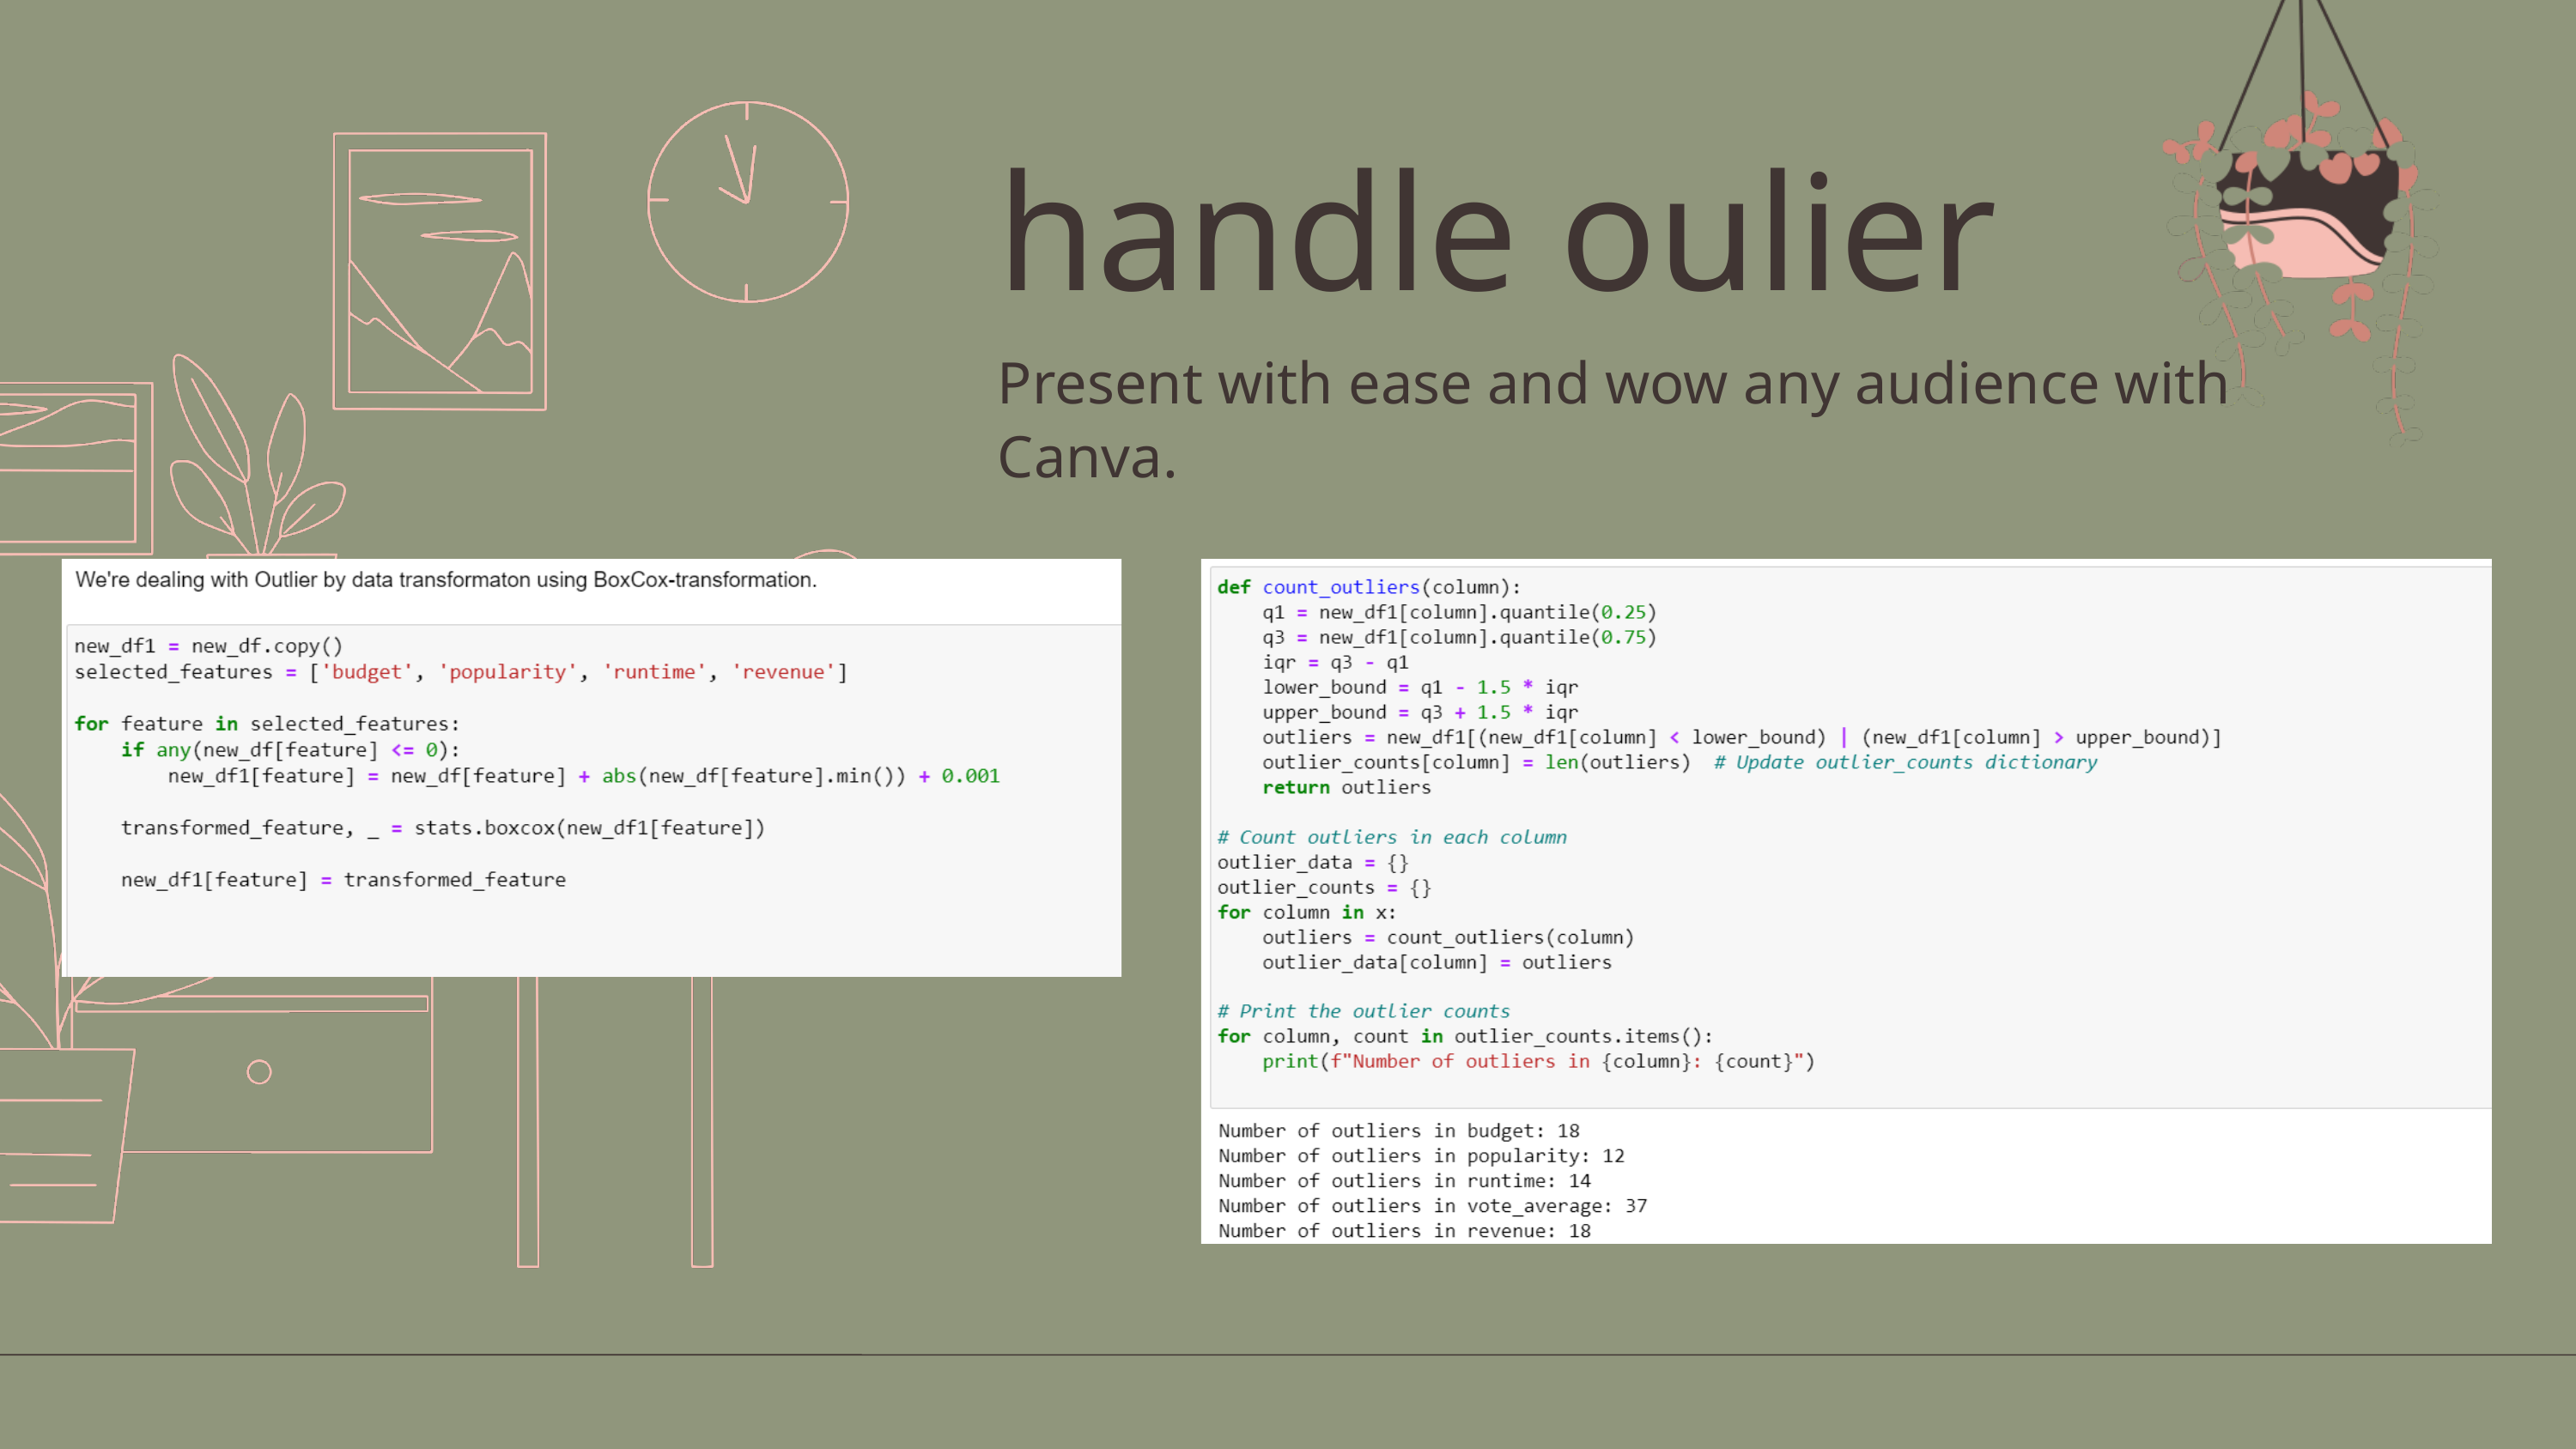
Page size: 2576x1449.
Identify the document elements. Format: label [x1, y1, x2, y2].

text_box [2162, 0, 2440, 448]
text_box [0, 99, 877, 1269]
text_box [61, 559, 1122, 977]
text_box [1200, 559, 2492, 1244]
text_box [997, 144, 2337, 414]
